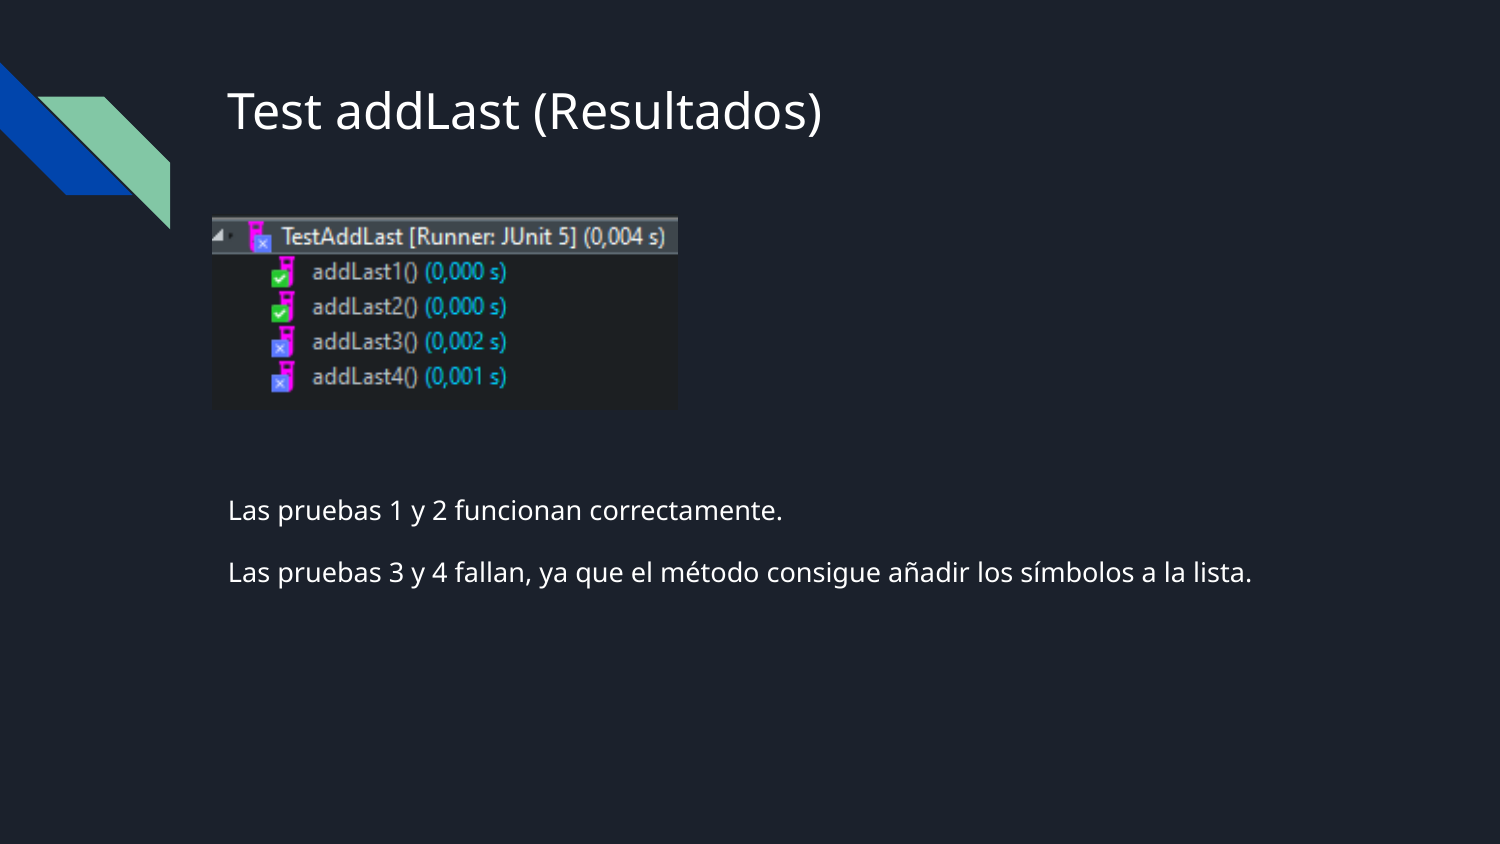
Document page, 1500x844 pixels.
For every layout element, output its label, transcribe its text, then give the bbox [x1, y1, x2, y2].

title Test addLast (Resultados) [212, 64, 1368, 215]
picture [212, 214, 678, 410]
list Las pruebas 1 y 2 funcionan correctamente. Las pruebas 3 y 4 fallan, ya que el método consigue añadir los símbolos a la lista. [212, 473, 1368, 735]
